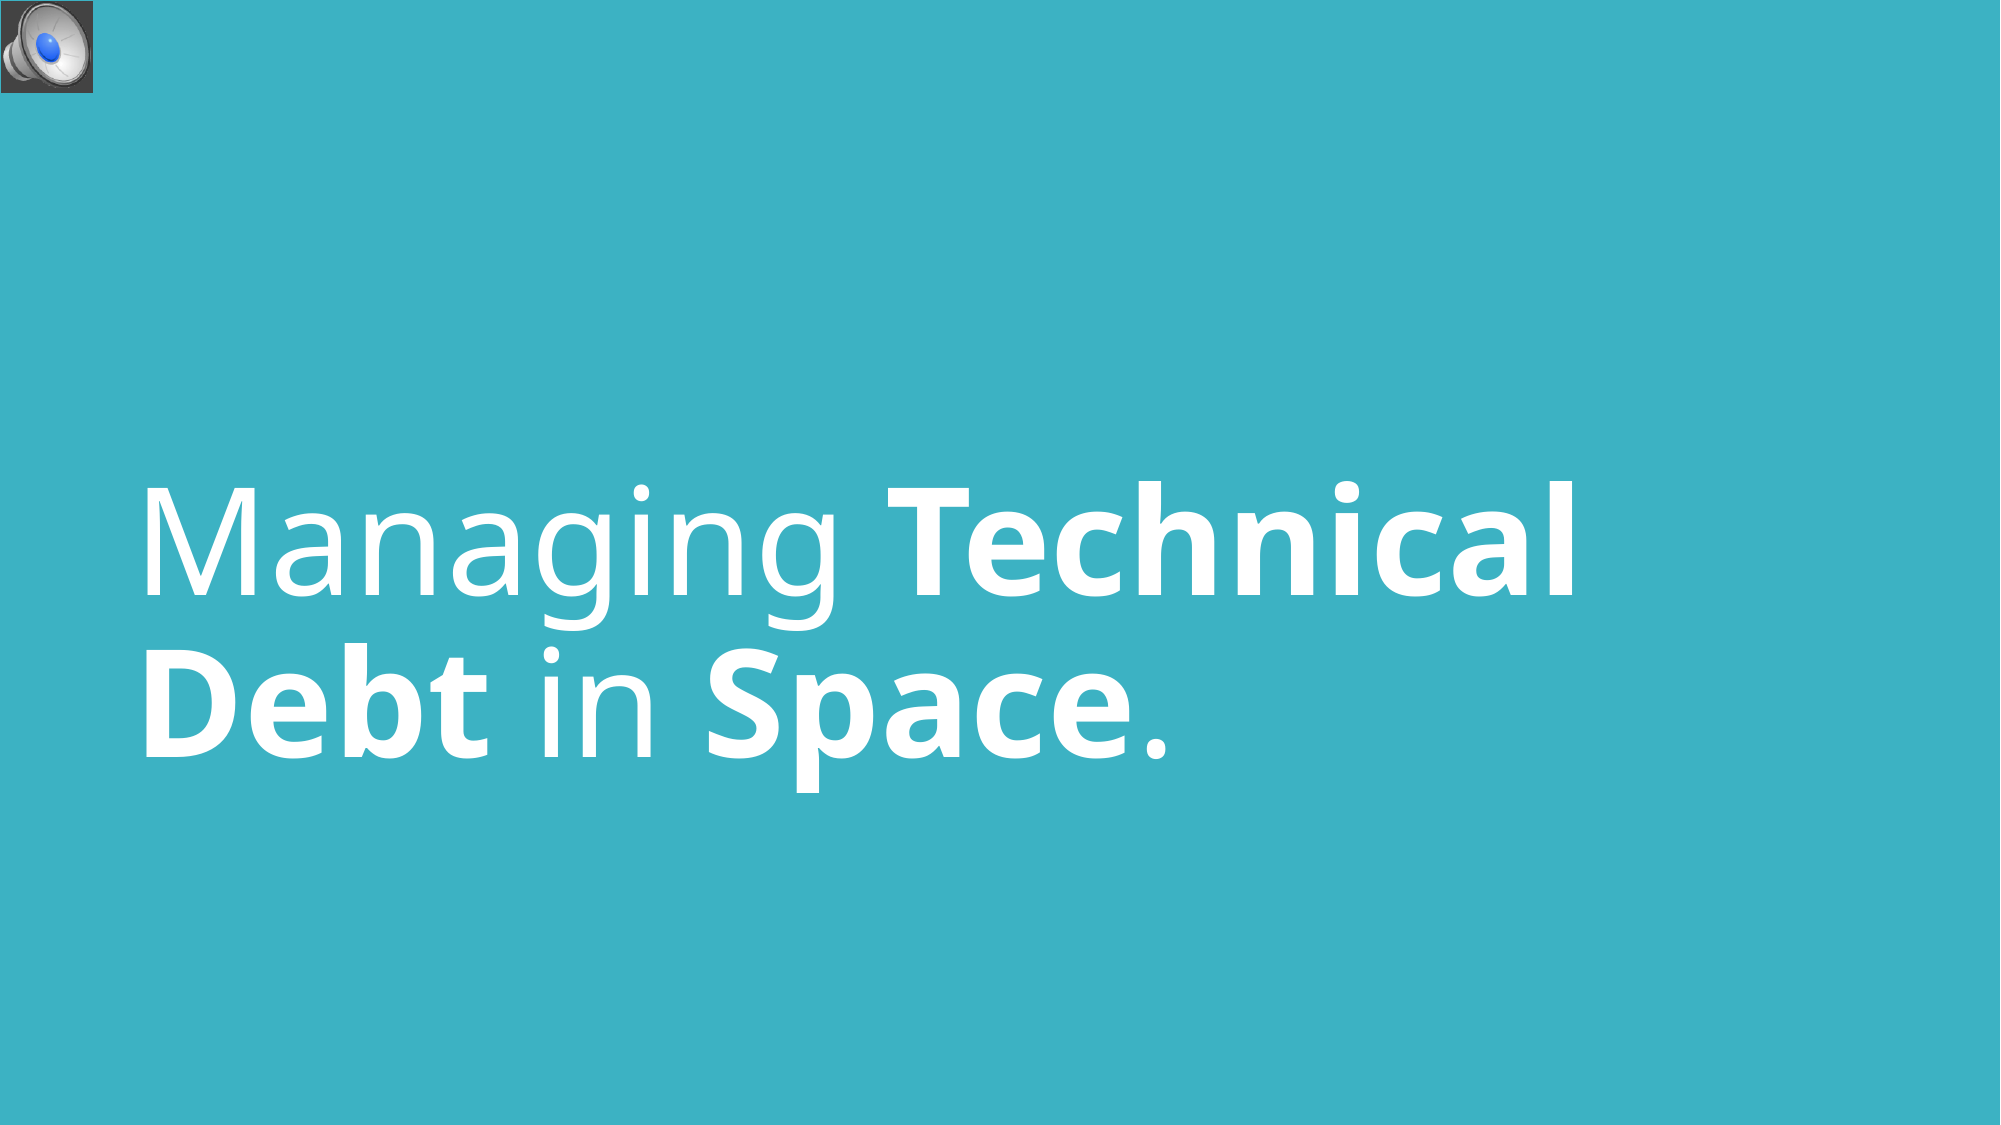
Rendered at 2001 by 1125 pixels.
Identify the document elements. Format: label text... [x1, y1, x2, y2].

text_box Managing Technical Debt in Space. [126, 458, 1826, 798]
picture [0, 0, 94, 94]
